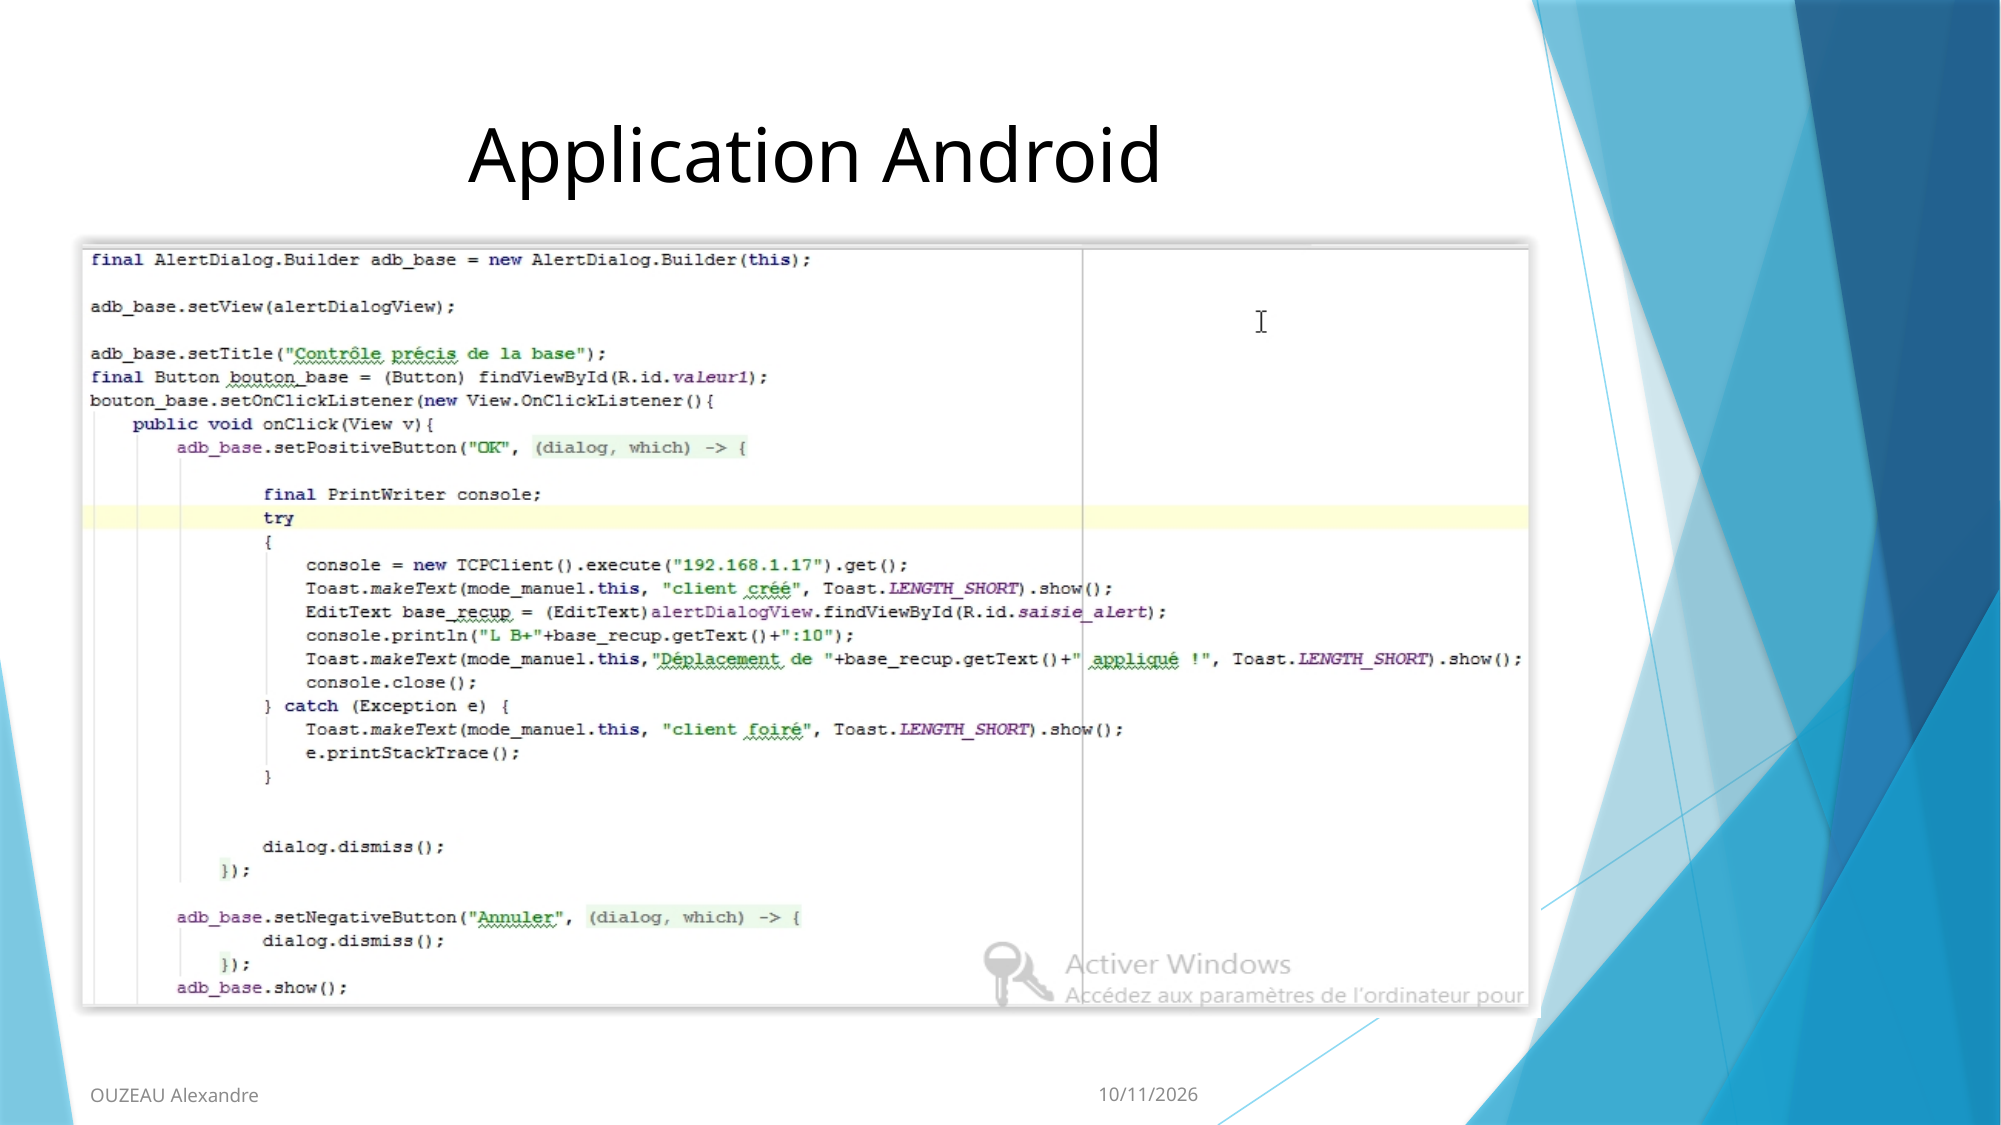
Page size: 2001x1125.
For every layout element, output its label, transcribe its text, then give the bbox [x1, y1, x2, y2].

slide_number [1063, 1065, 1214, 1125]
picture [68, 231, 1541, 1019]
title Application Android [111, 99, 1522, 231]
footer OUZEAU Alexandre [75, 1065, 932, 1125]
